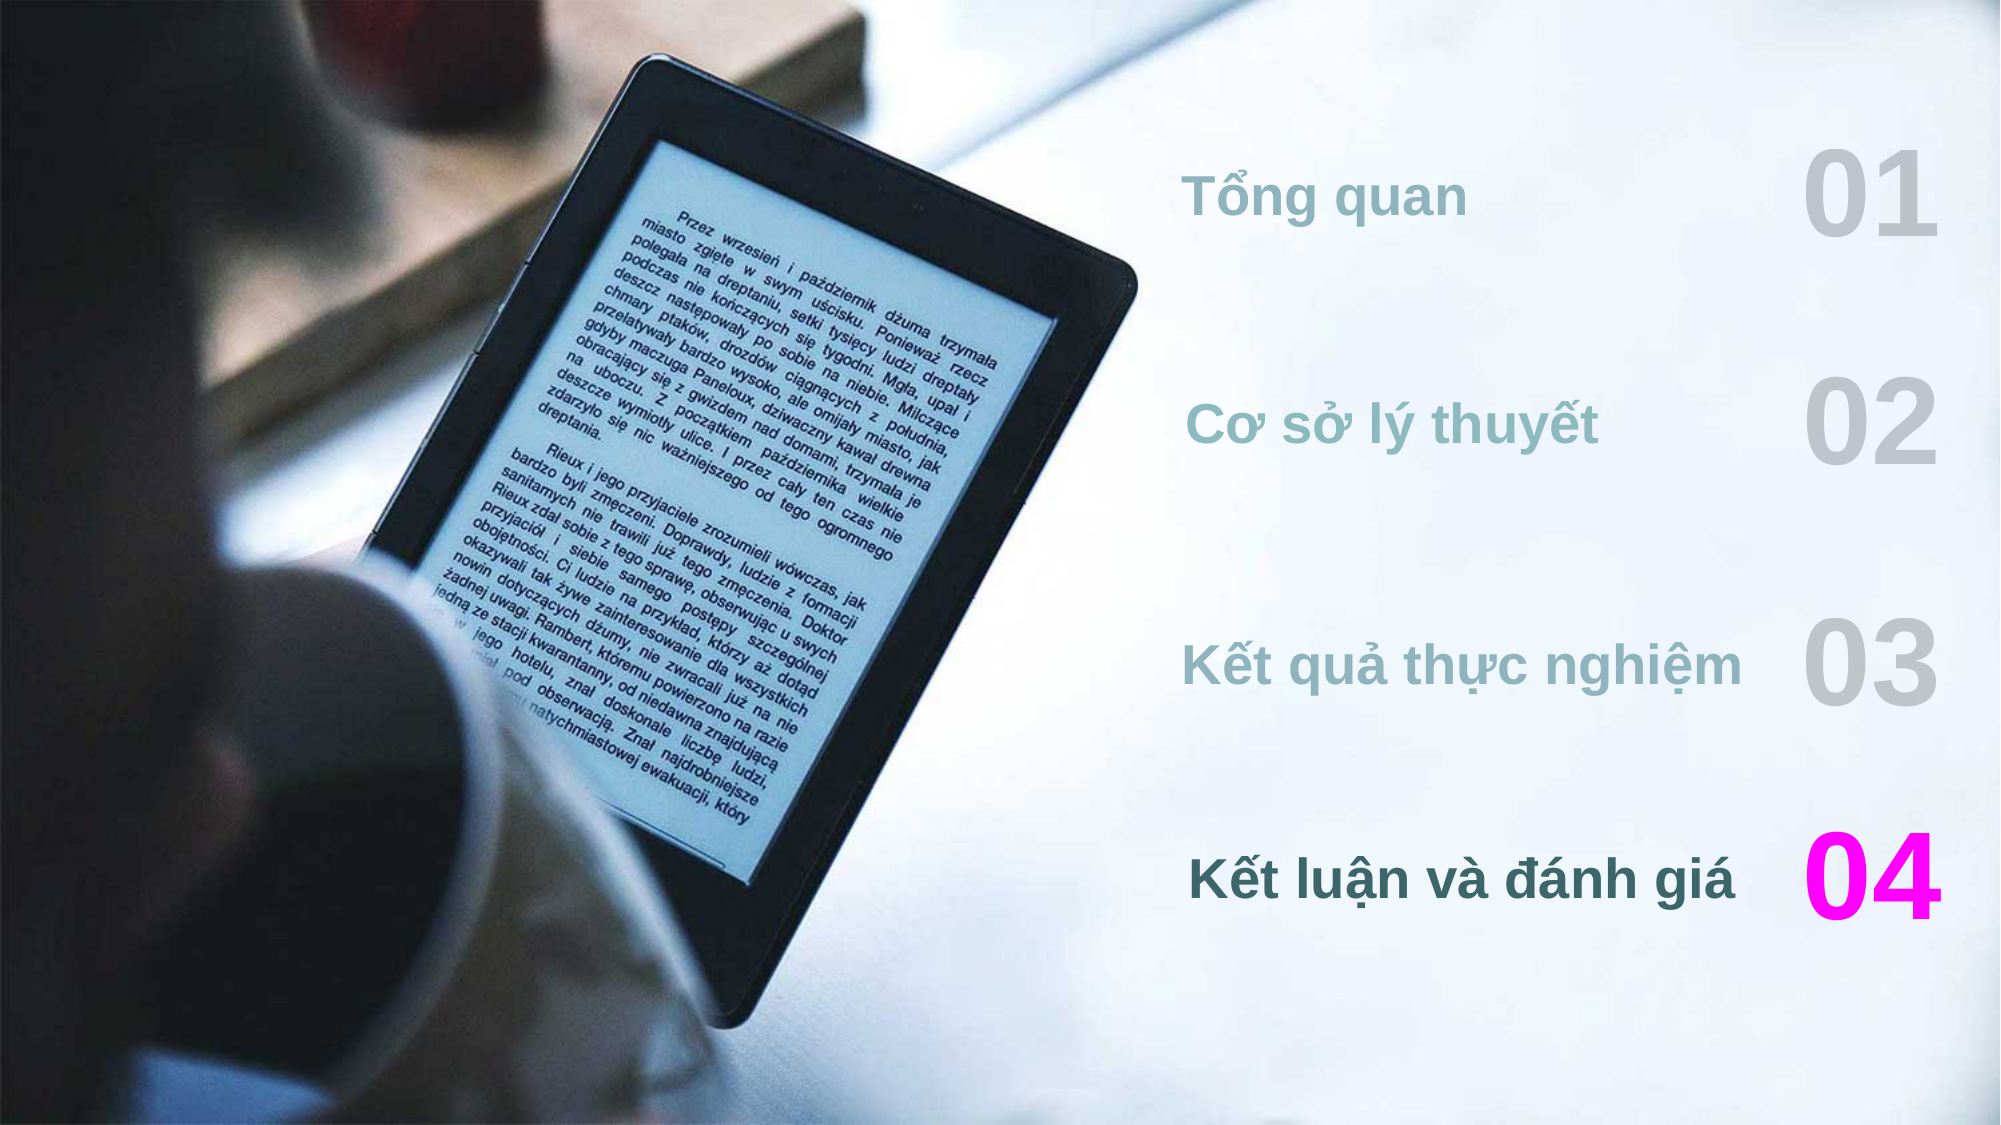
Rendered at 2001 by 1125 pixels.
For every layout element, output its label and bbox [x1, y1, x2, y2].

text_box [1164, 573, 2000, 740]
picture [0, 0, 2001, 1125]
text_box [1164, 104, 2000, 272]
text_box [1167, 331, 2000, 499]
text_box [1171, 786, 2000, 954]
